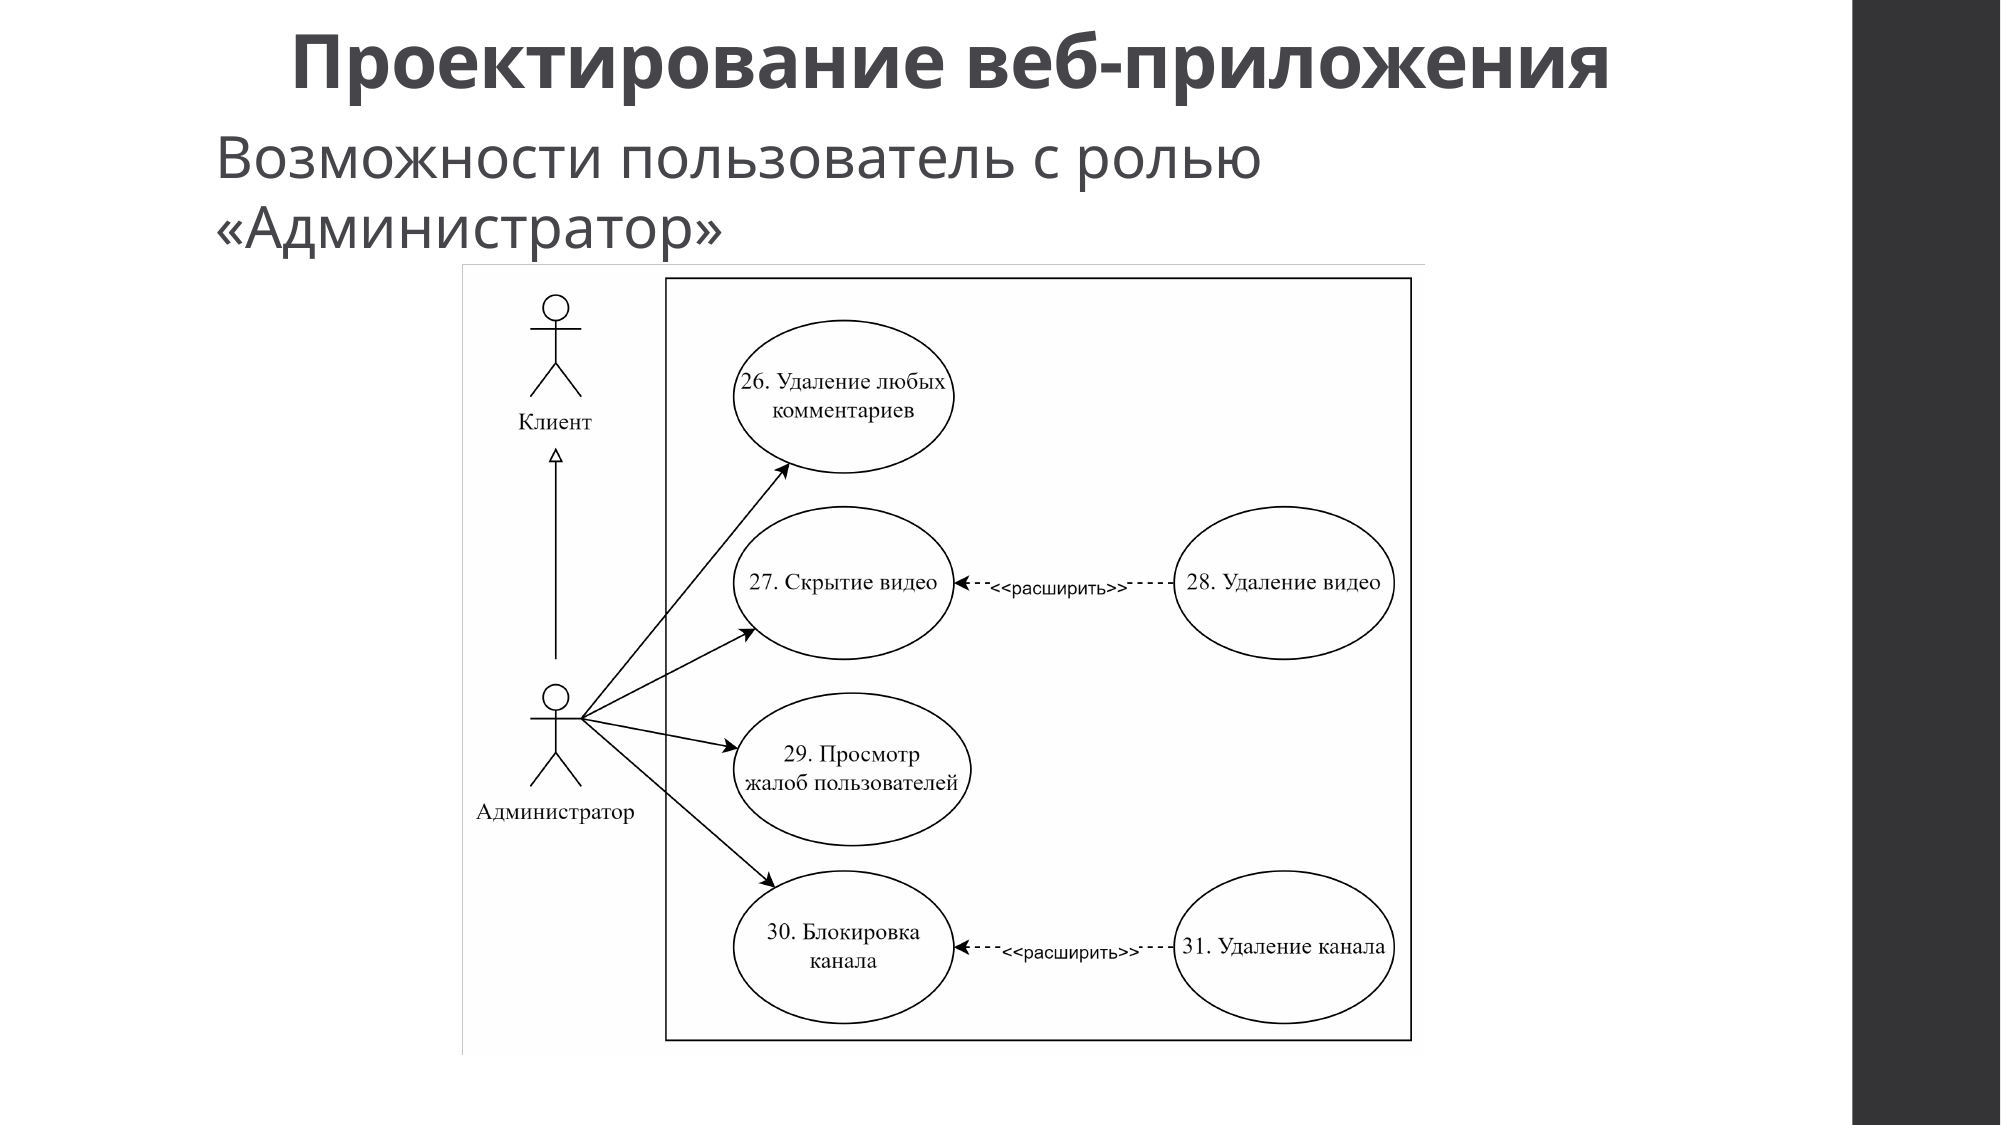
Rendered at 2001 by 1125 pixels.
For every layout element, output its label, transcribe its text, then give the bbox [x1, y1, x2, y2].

text_box Возможности пользователь с ролью «Администратор» [201, 112, 1761, 268]
text_box Проектирование веб-приложения [156, 0, 1747, 113]
picture [462, 264, 1426, 1056]
